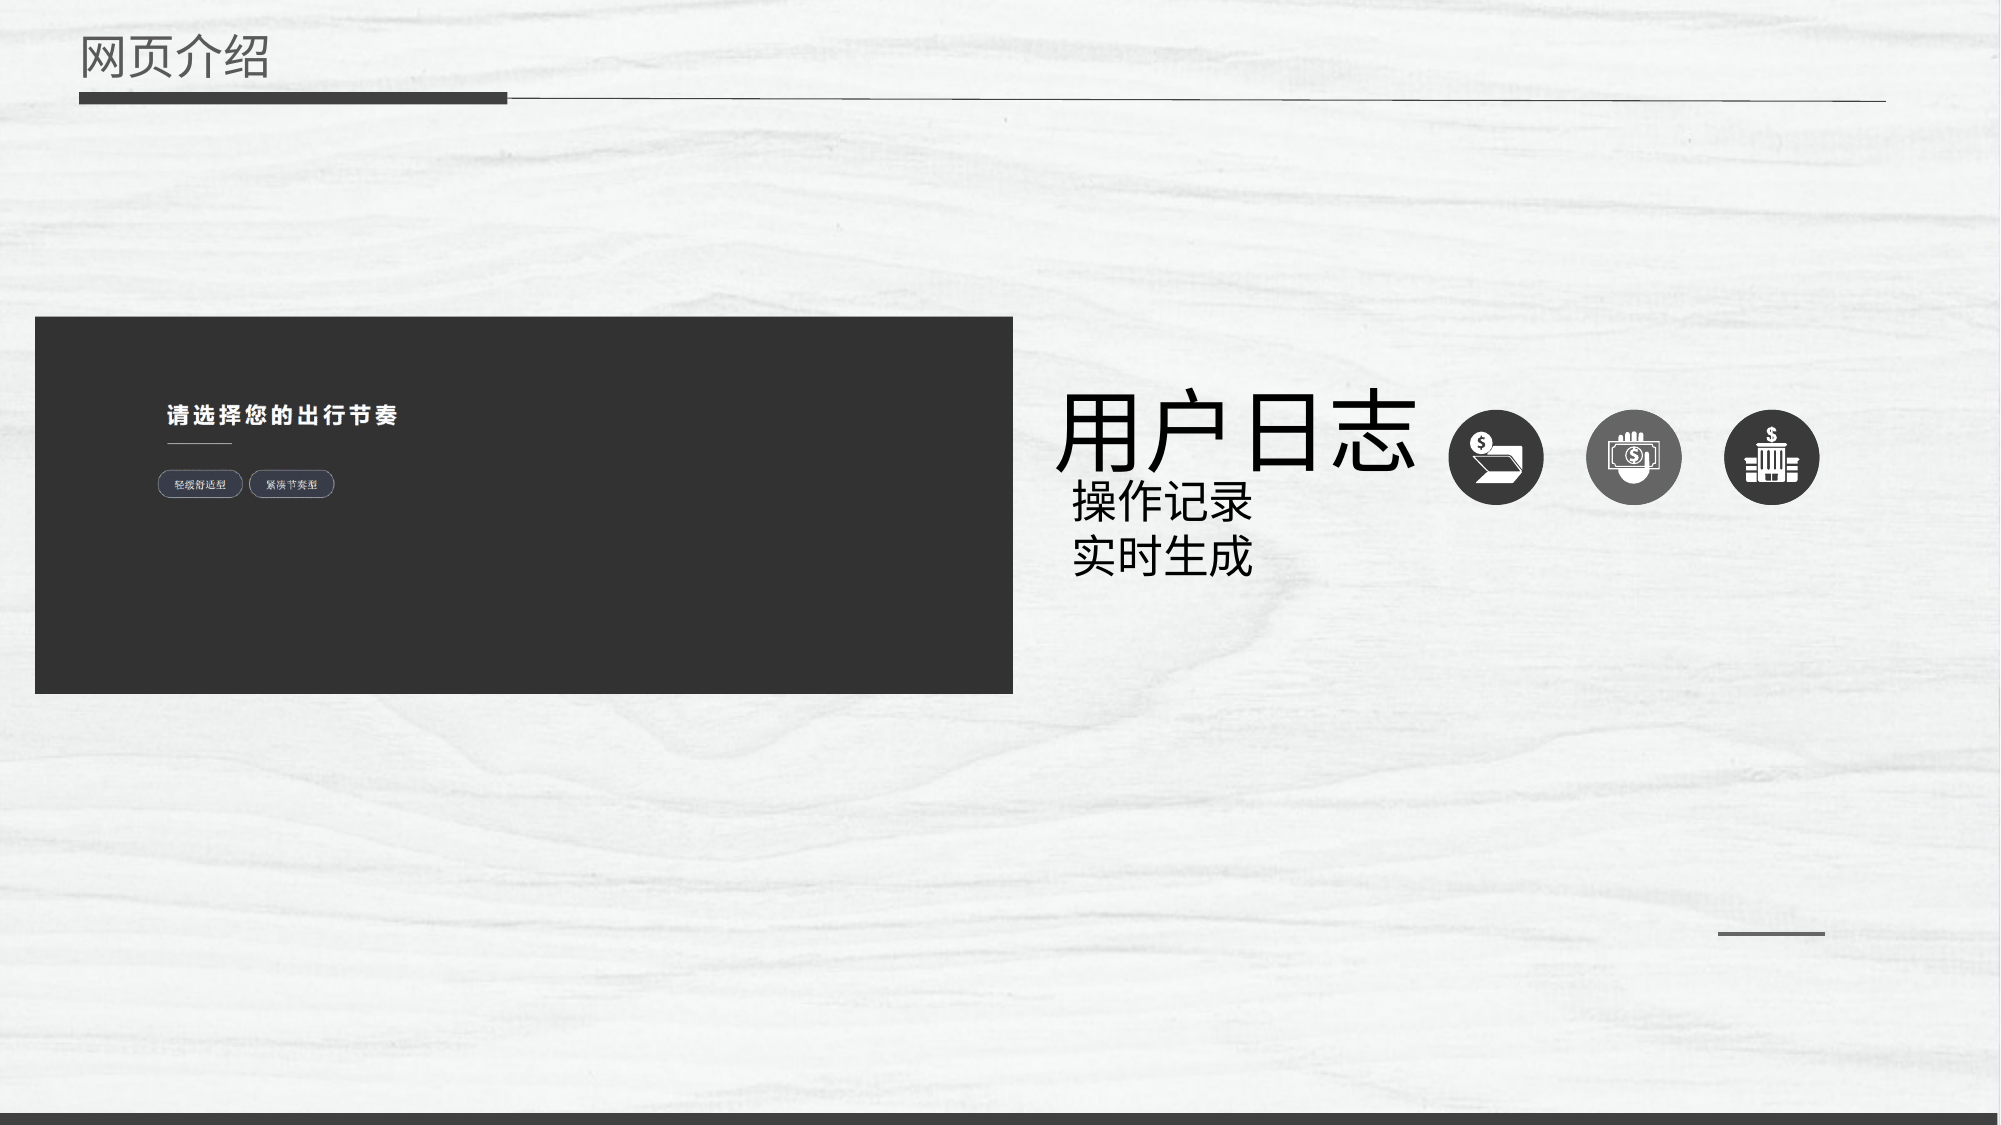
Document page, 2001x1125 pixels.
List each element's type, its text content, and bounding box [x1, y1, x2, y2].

text_box 网页介绍 [64, 15, 522, 95]
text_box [1724, 409, 1820, 505]
text_box [0, 1112, 1998, 1125]
picture [0, 0, 2001, 1125]
text_box 操作记录 实时生成 [1057, 464, 1463, 590]
text_box [78, 95, 508, 105]
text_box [1586, 409, 1682, 505]
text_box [1448, 409, 1544, 505]
text_box 用户日志 [1038, 366, 1436, 491]
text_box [507, 98, 1886, 102]
